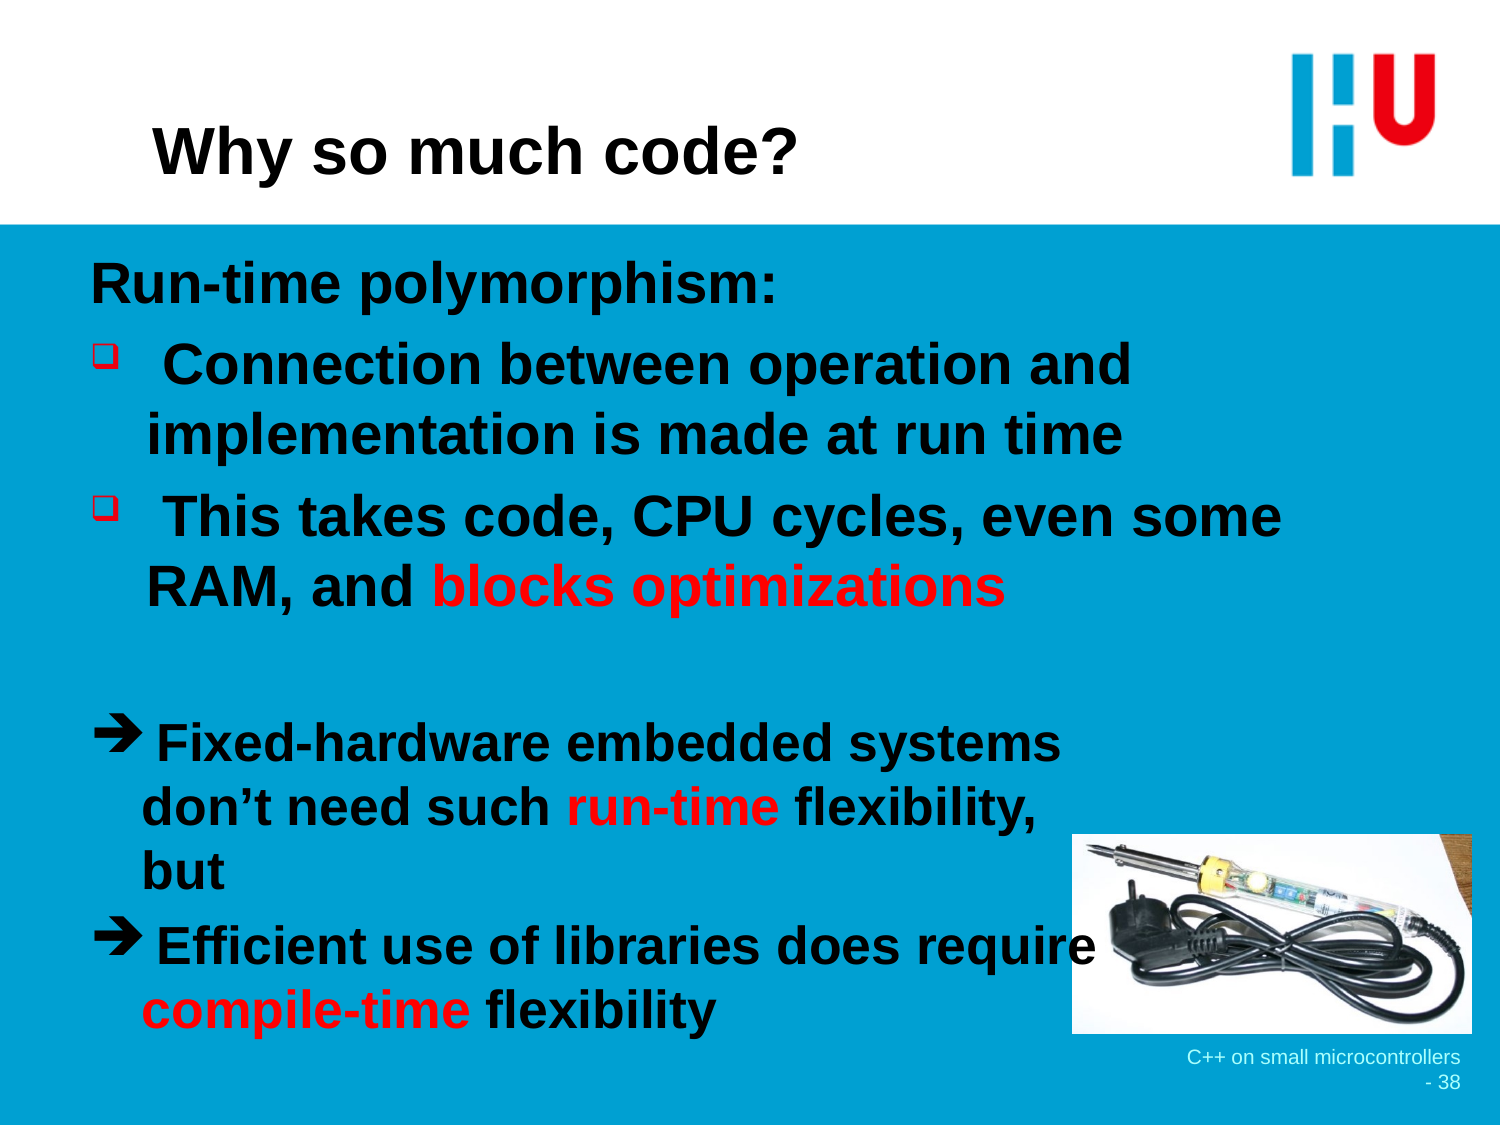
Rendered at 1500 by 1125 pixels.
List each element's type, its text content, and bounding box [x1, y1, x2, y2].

text_box Fixed-hardware embedded systems don’t need such run-time flexibility, but Efficient use of libraries does require compile-time flexibility [74, 699, 1125, 1050]
picture [1072, 835, 1471, 1033]
slide_number C++ on small microcontrollers - 38 [1163, 1037, 1476, 1106]
list Run-time polymorphism: Connection between operation and implementation is made at run time This takes code, CPU cycles, even some RAM, and blocks optimizations [75, 237, 1425, 832]
picture [0, 0, 1500, 224]
title Why so much code? [137, 99, 1150, 196]
